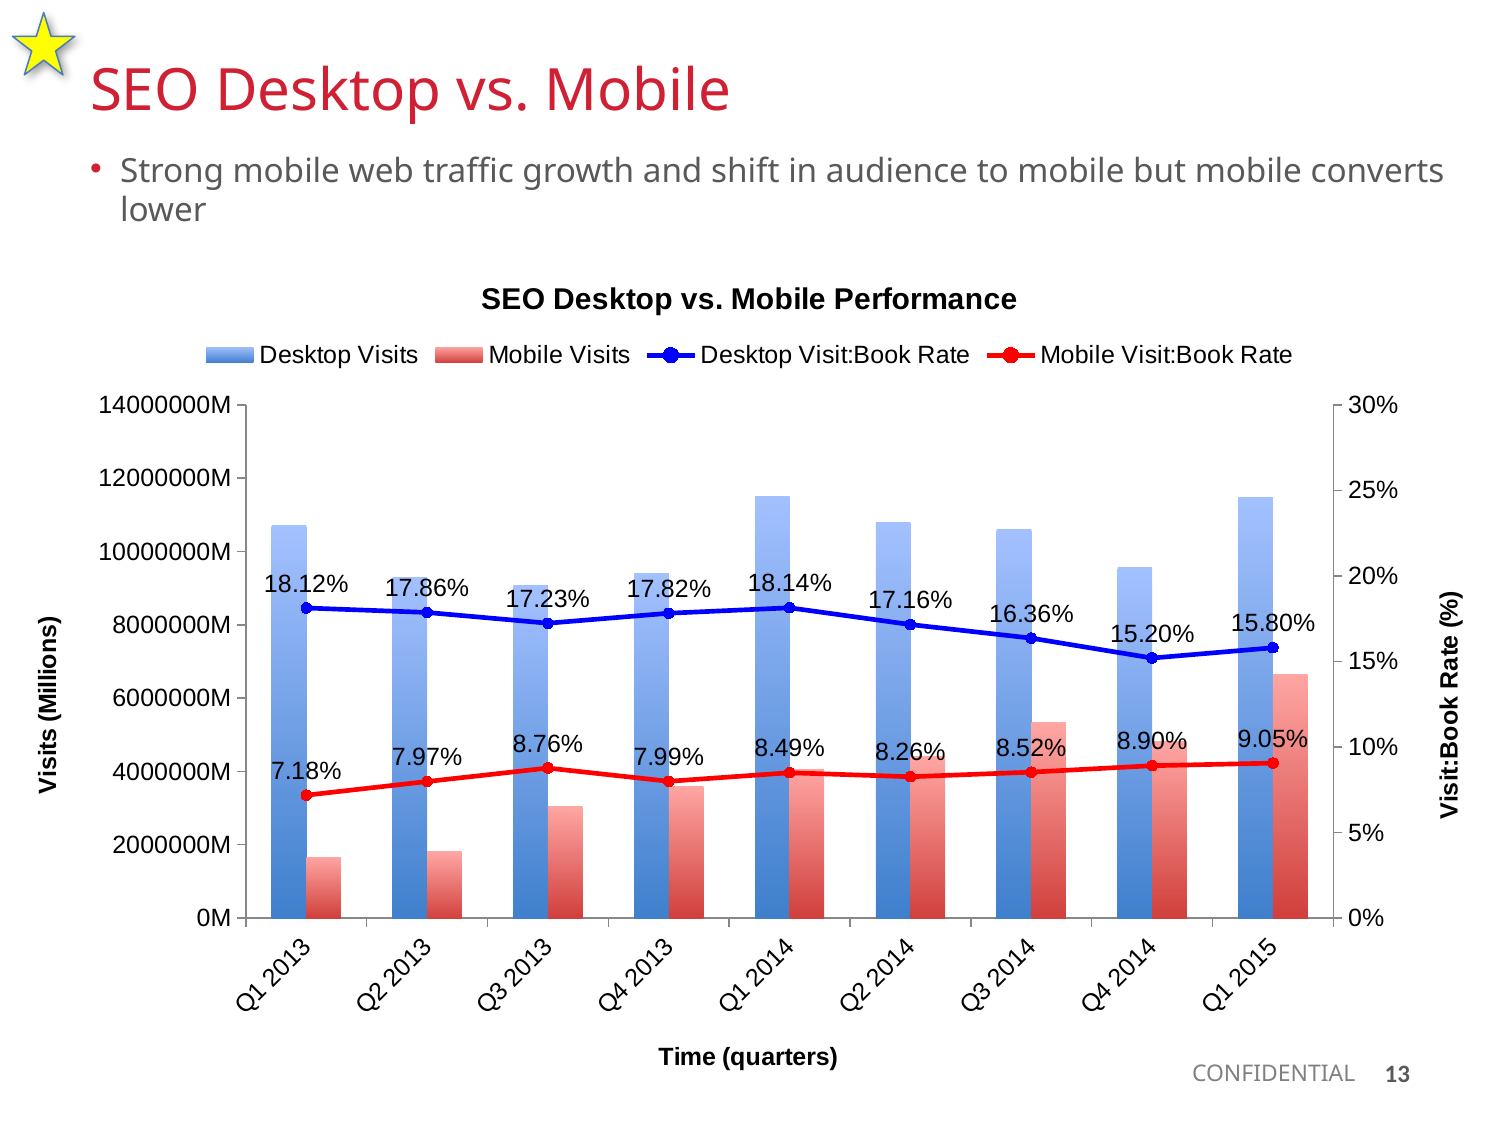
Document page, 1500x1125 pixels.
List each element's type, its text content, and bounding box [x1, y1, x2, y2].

list SEO Desktop vs. Mobile [75, 44, 1425, 142]
chart [0, 248, 1500, 1103]
list Strong mobile web traffic growth and shift in audience to mobile but mobile converts lower [75, 141, 1500, 248]
text_box [11, 11, 76, 76]
